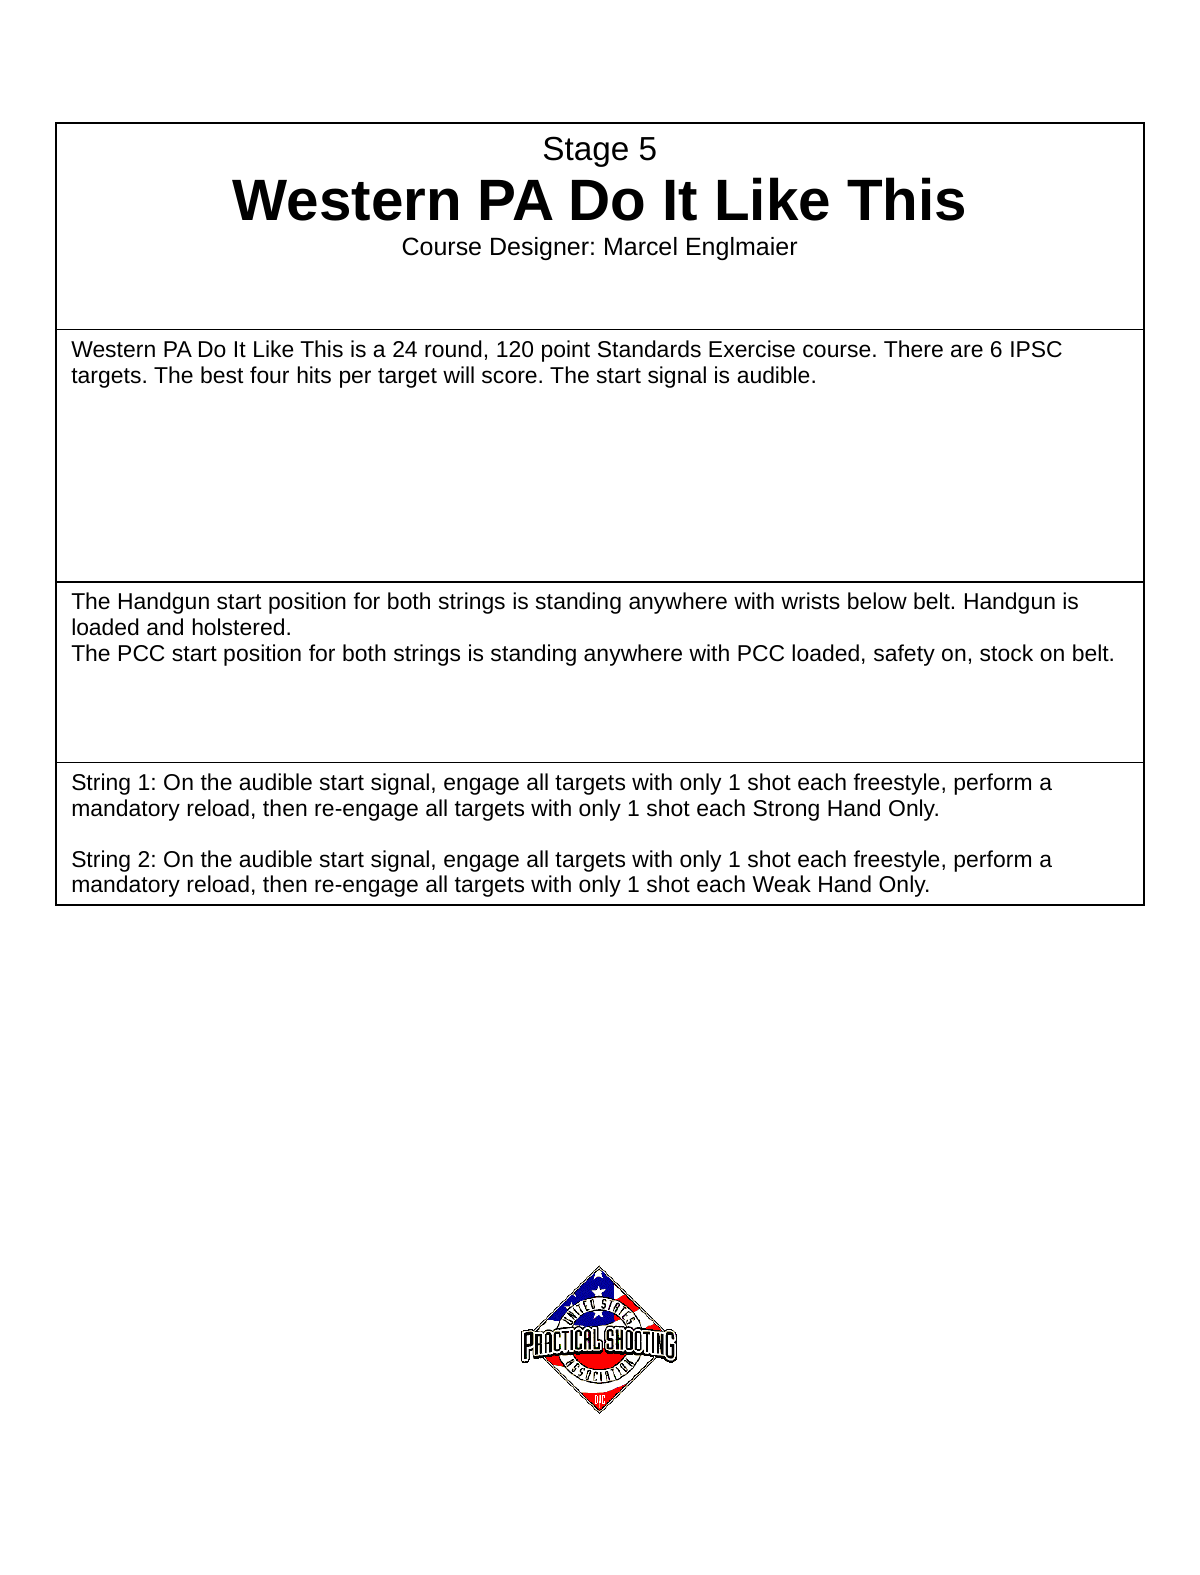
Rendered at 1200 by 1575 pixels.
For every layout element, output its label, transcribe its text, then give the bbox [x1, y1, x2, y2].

table_header Stage 5 Western PA Do It Like This Course Designer: Marcel Englmaier [57, 124, 1143, 329]
picture [513, 1264, 687, 1417]
table_cell Western PA Do It Like This is a 24 round, 120 point Standards Exercise course. There are 6 IPSC targets. The best four hits per target will score. The start signal is audible. [57, 330, 1143, 581]
table_cell The Handgun start position for both strings is standing anywhere with wrists below belt. Handgun is loaded and holstered. The PCC start position for both strings is standing anywhere with PCC loaded, safety on, stock on belt. [57, 583, 1143, 762]
table_cell String 1: On the audible start signal, engage all targets with only 1 shot each freestyle, perform a mandatory reload, then re-engage all targets with only 1 shot each Strong Hand Only. String 2: On the audible start signal, engage all targets with only 1 shot each freestyle, perform a mandatory reload, then re-engage all targets with only 1 shot each Weak Hand Only. [57, 763, 1143, 904]
